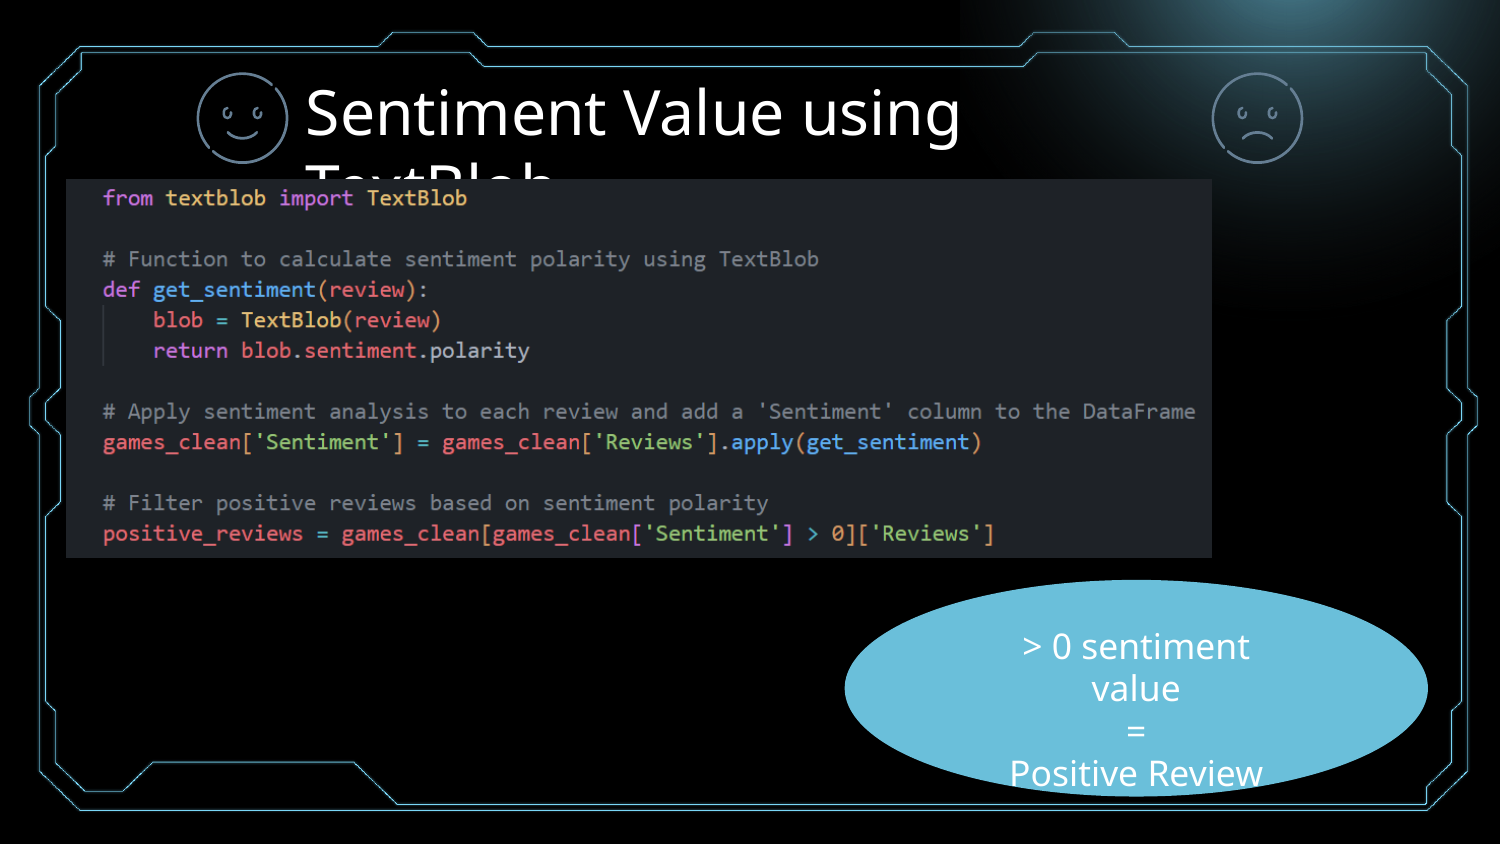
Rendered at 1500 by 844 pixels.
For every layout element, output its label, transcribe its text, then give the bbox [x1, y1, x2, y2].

text_box [845, 580, 1428, 775]
picture [0, 0, 1500, 844]
text_box > 0 sentiment value = Positive Review [963, 608, 1310, 809]
subtitle Sentiment Value using TextBlob [290, 57, 1234, 577]
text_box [1210, 72, 1304, 165]
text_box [195, 72, 289, 165]
